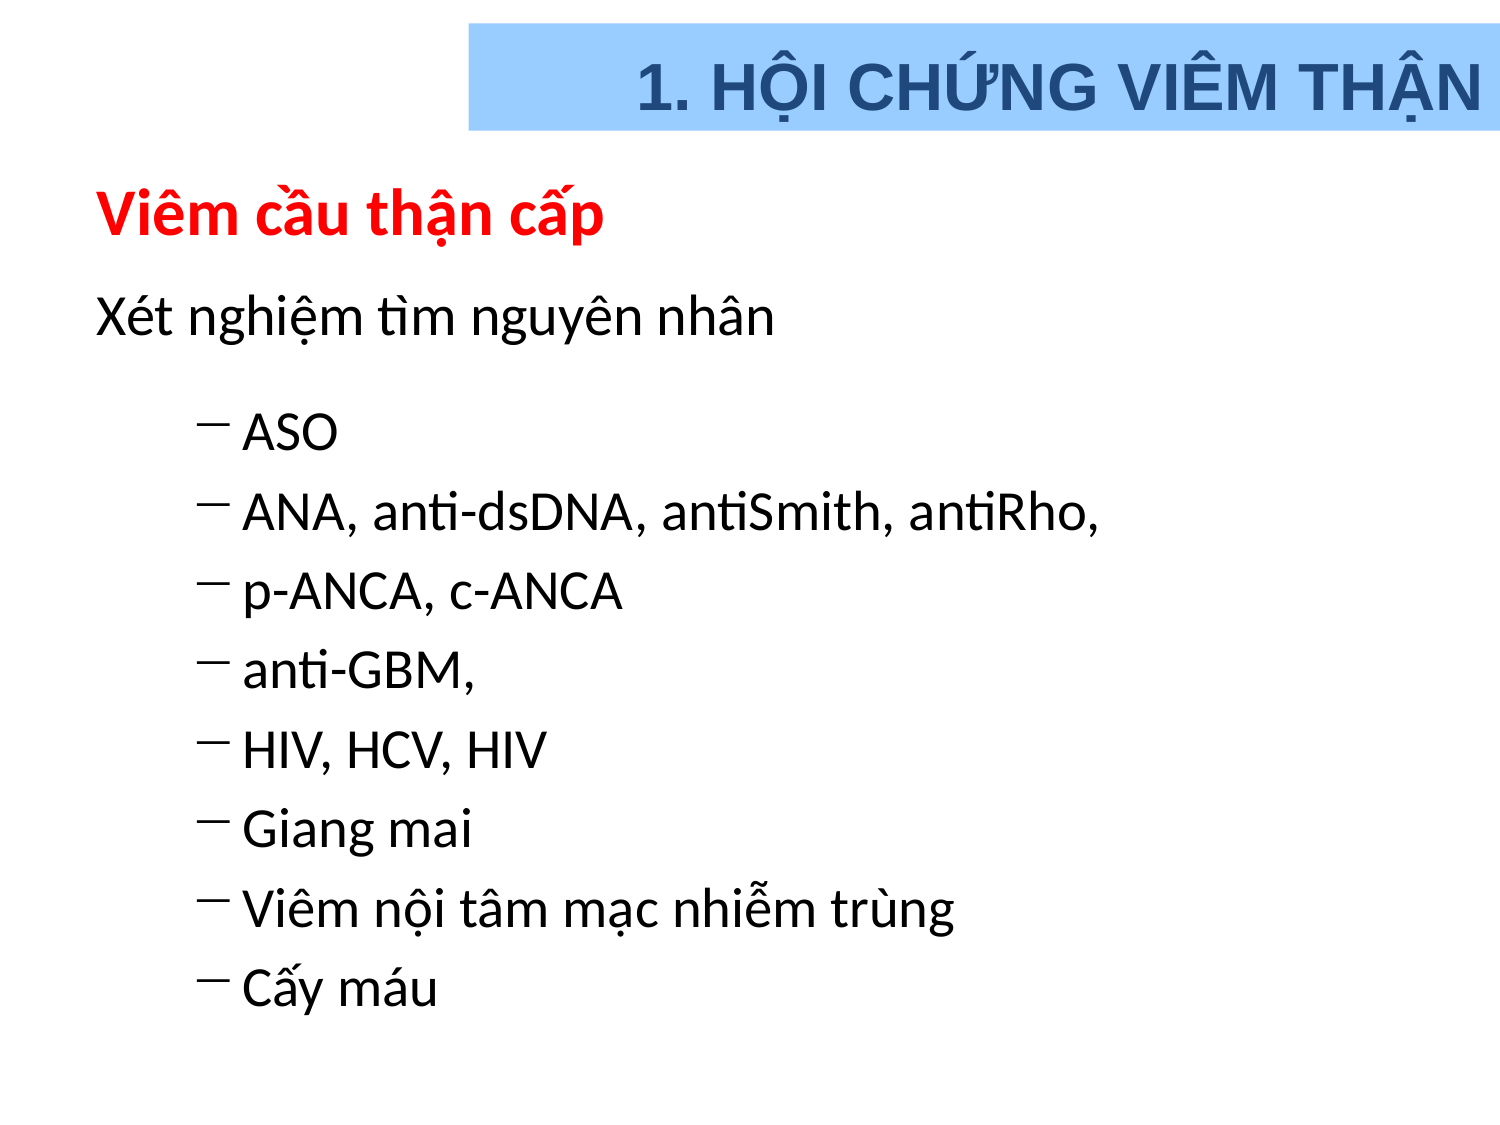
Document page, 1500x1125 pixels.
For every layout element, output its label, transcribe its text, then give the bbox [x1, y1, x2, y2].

text_box Xét nghiệm tìm nguyên nhân [82, 269, 973, 355]
text_box 1. HỘI CHỨNG VIÊM THẬN [468, 23, 1500, 131]
list ASO ANA, anti-dsDNA, antiSmith, antiRho, p-ANCA, c-ANCA anti-GBM, HIV, HCV, HIV Giang mai Viêm nội tâm mạc nhiễm trùng Cấy máu [175, 386, 1300, 1027]
text_box Viêm cầu thận cấp [81, 161, 1090, 257]
